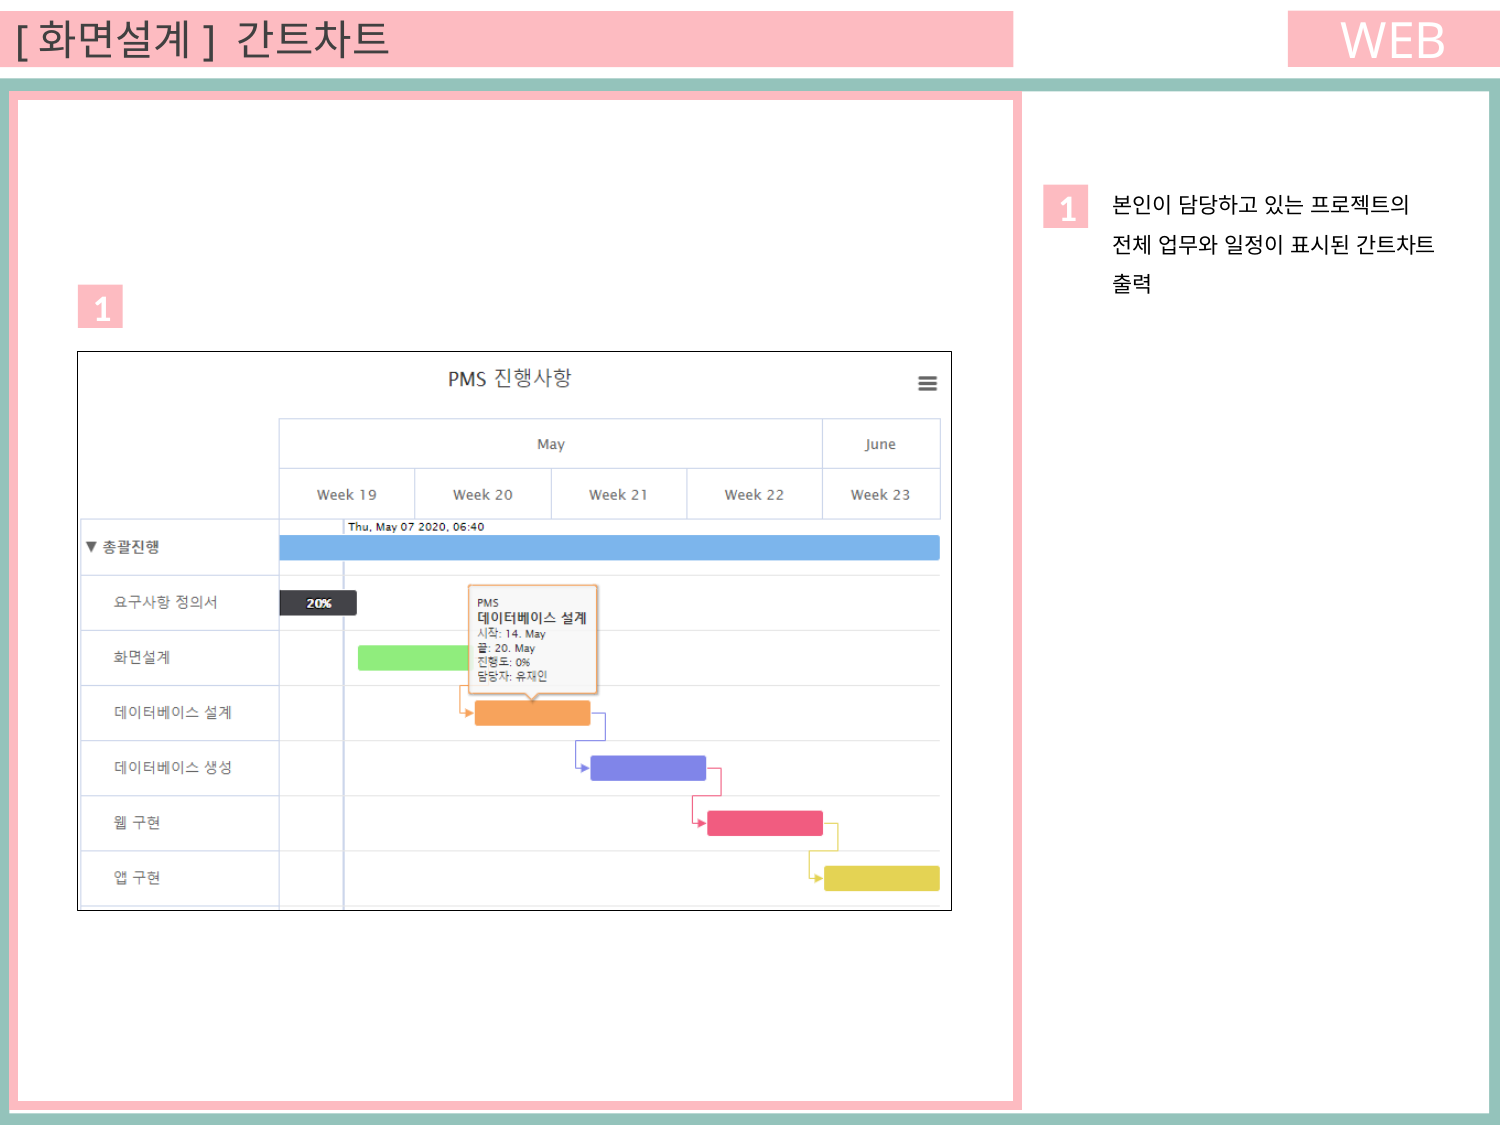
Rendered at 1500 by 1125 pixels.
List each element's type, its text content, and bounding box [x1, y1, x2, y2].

text_box [화면설계] 간트차트 [0, 10, 1014, 68]
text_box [0, 78, 1500, 1125]
picture [77, 351, 952, 911]
text_box WEB [1287, 10, 1500, 68]
